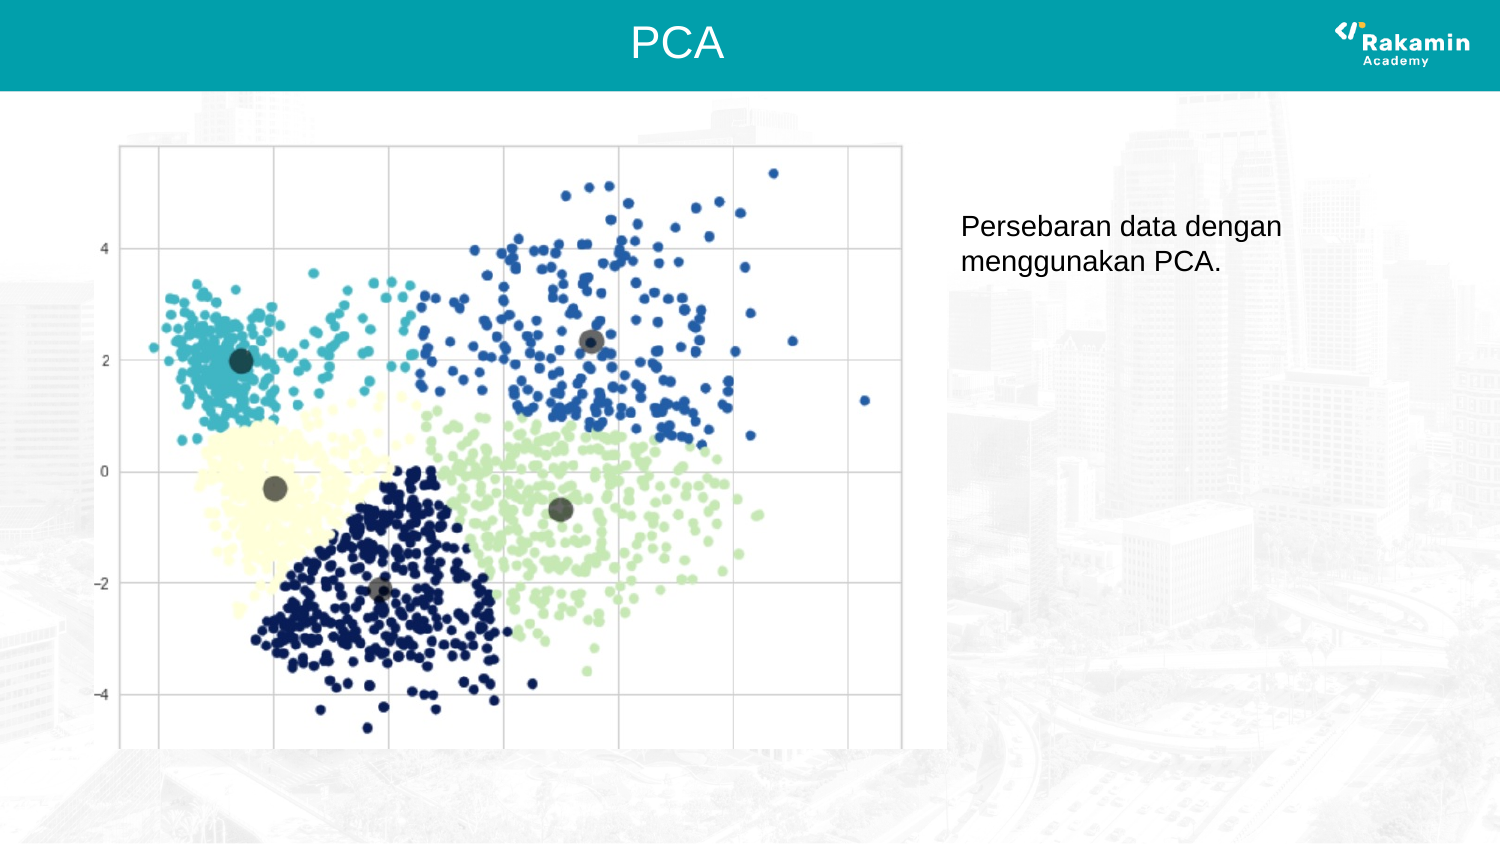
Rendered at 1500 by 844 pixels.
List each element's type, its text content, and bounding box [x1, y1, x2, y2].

title PCA [51, 0, 1304, 92]
text_box Persebaran data dengan menggunakan PCA. [952, 199, 1348, 285]
picture [0, 0, 1500, 844]
